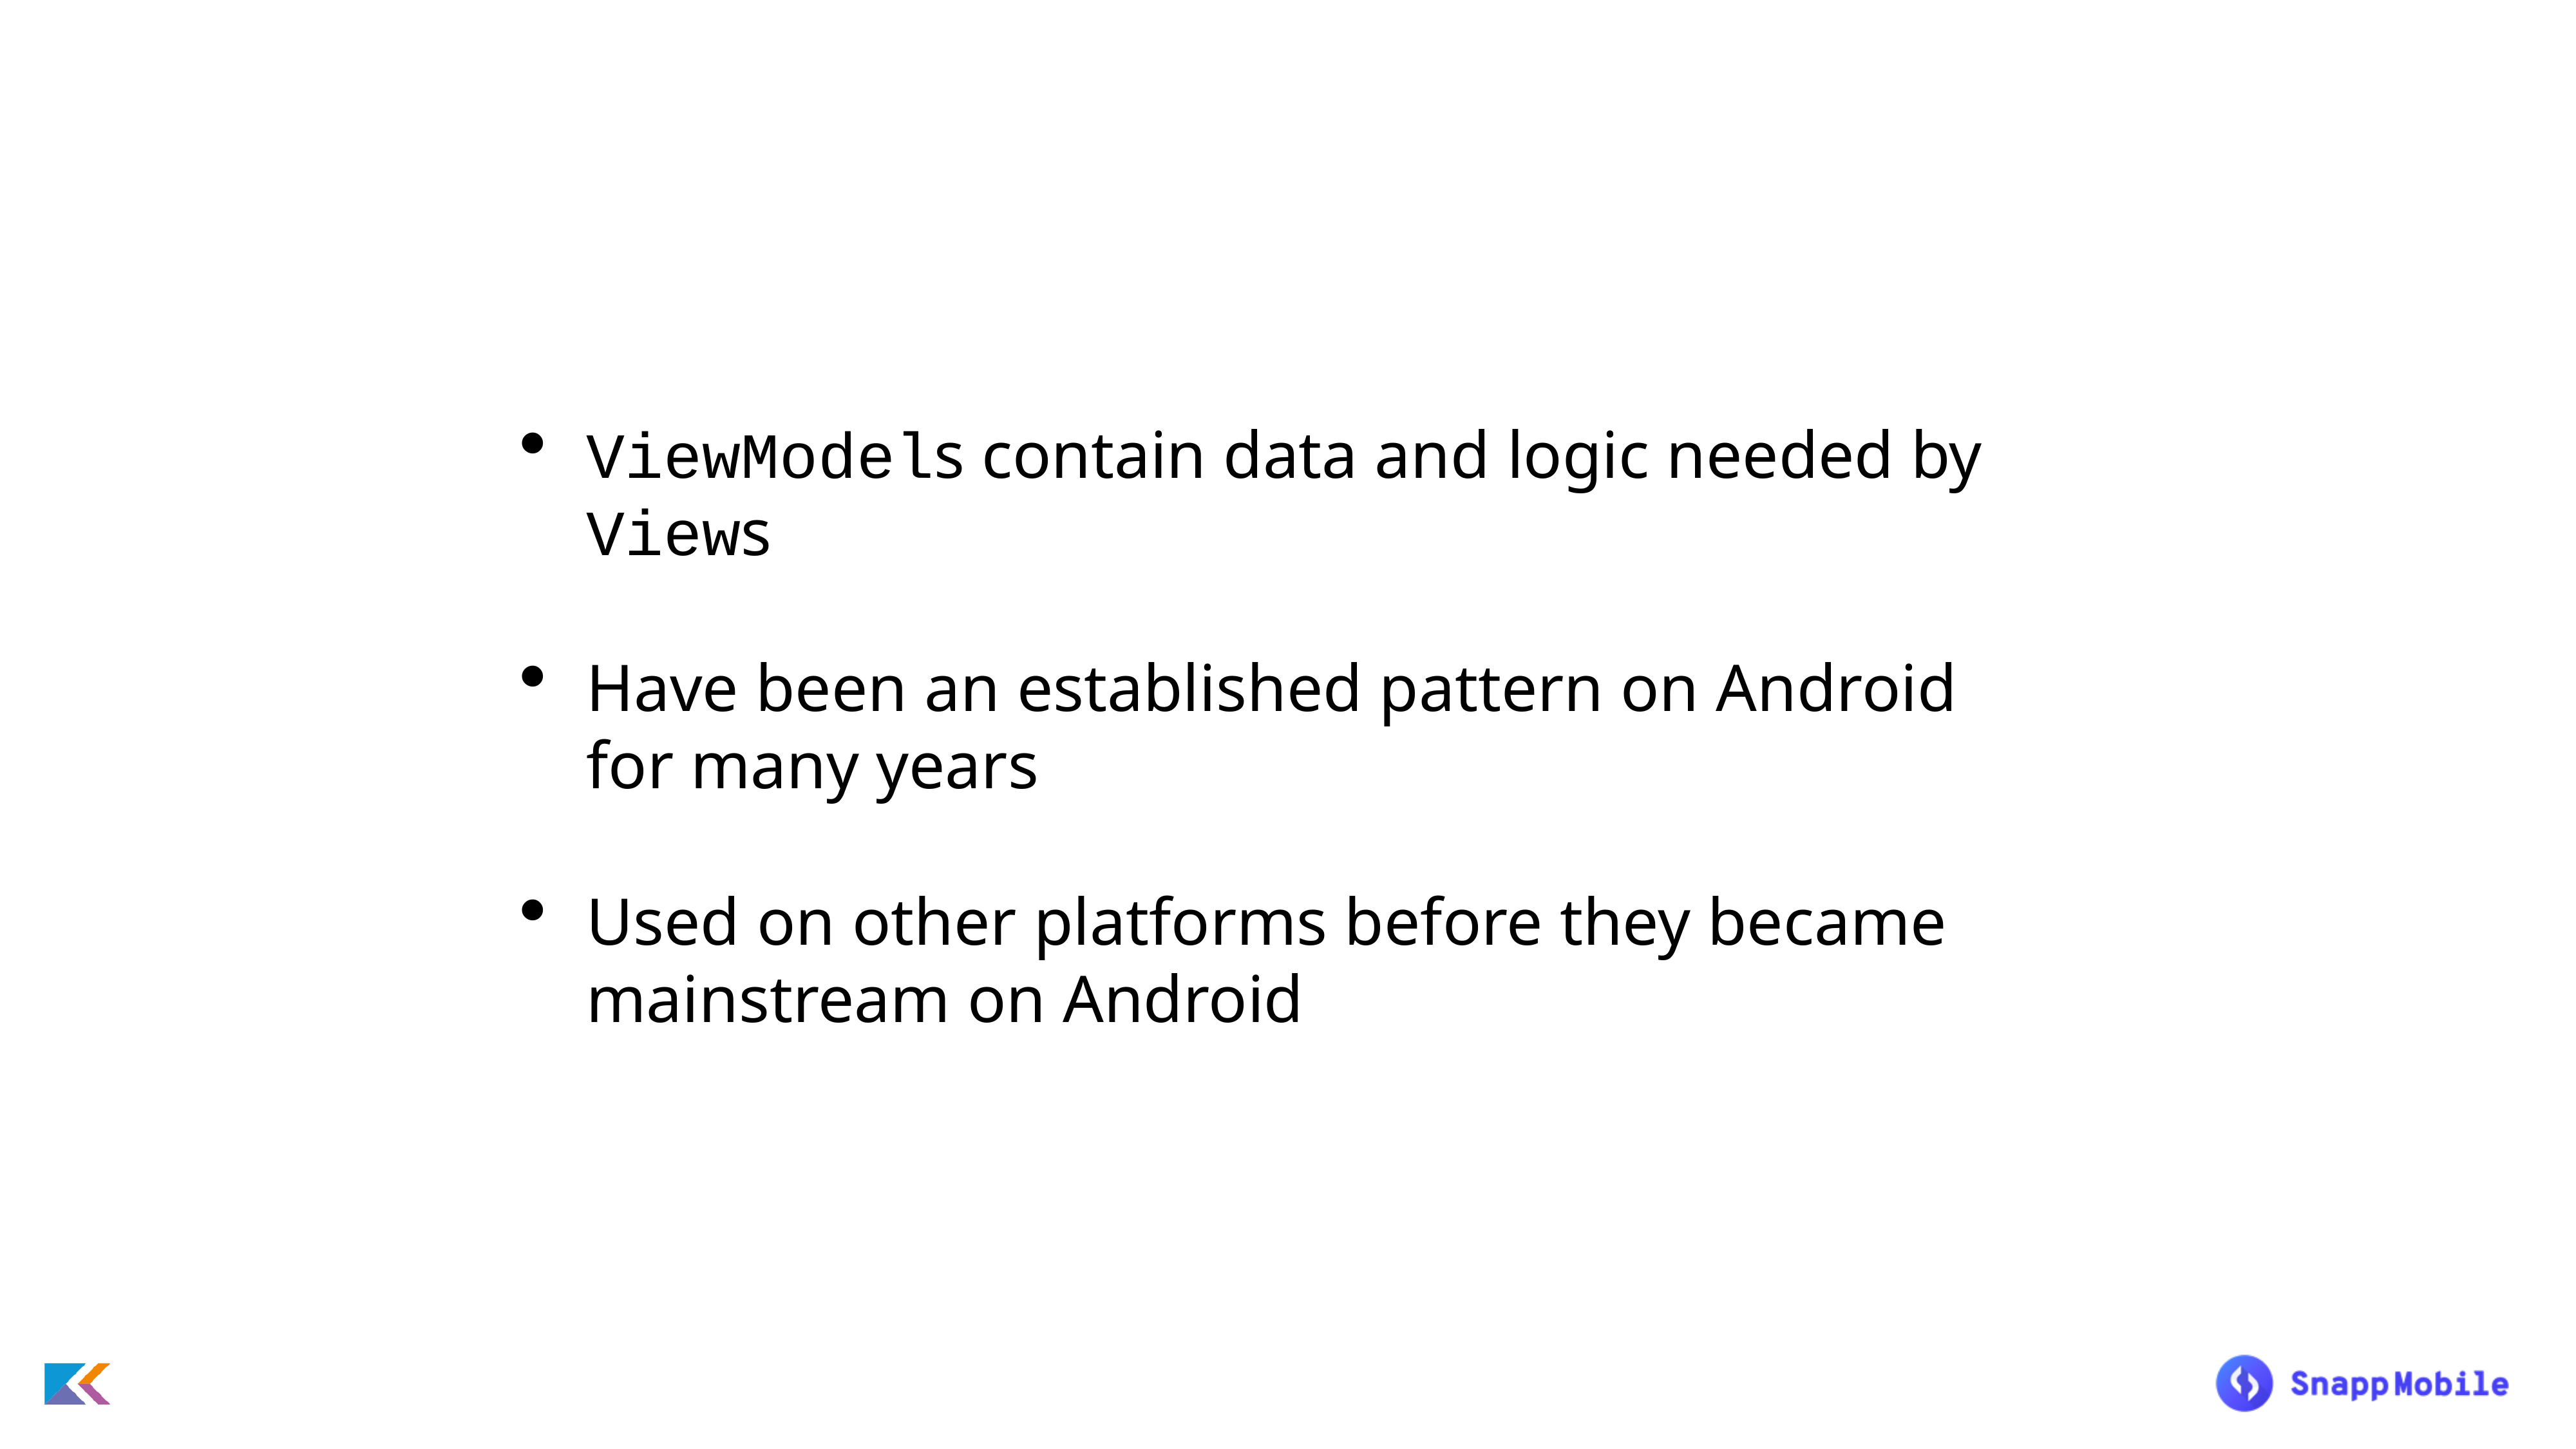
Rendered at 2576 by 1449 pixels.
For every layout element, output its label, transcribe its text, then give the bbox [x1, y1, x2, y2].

picture [2197, 1336, 2529, 1431]
list ViewModels contain data and logic needed by Views Have been an established pattern on Android for many years Used on other platforms before they became mainstream on Android [513, 232, 2063, 1216]
picture [35, 1358, 118, 1410]
